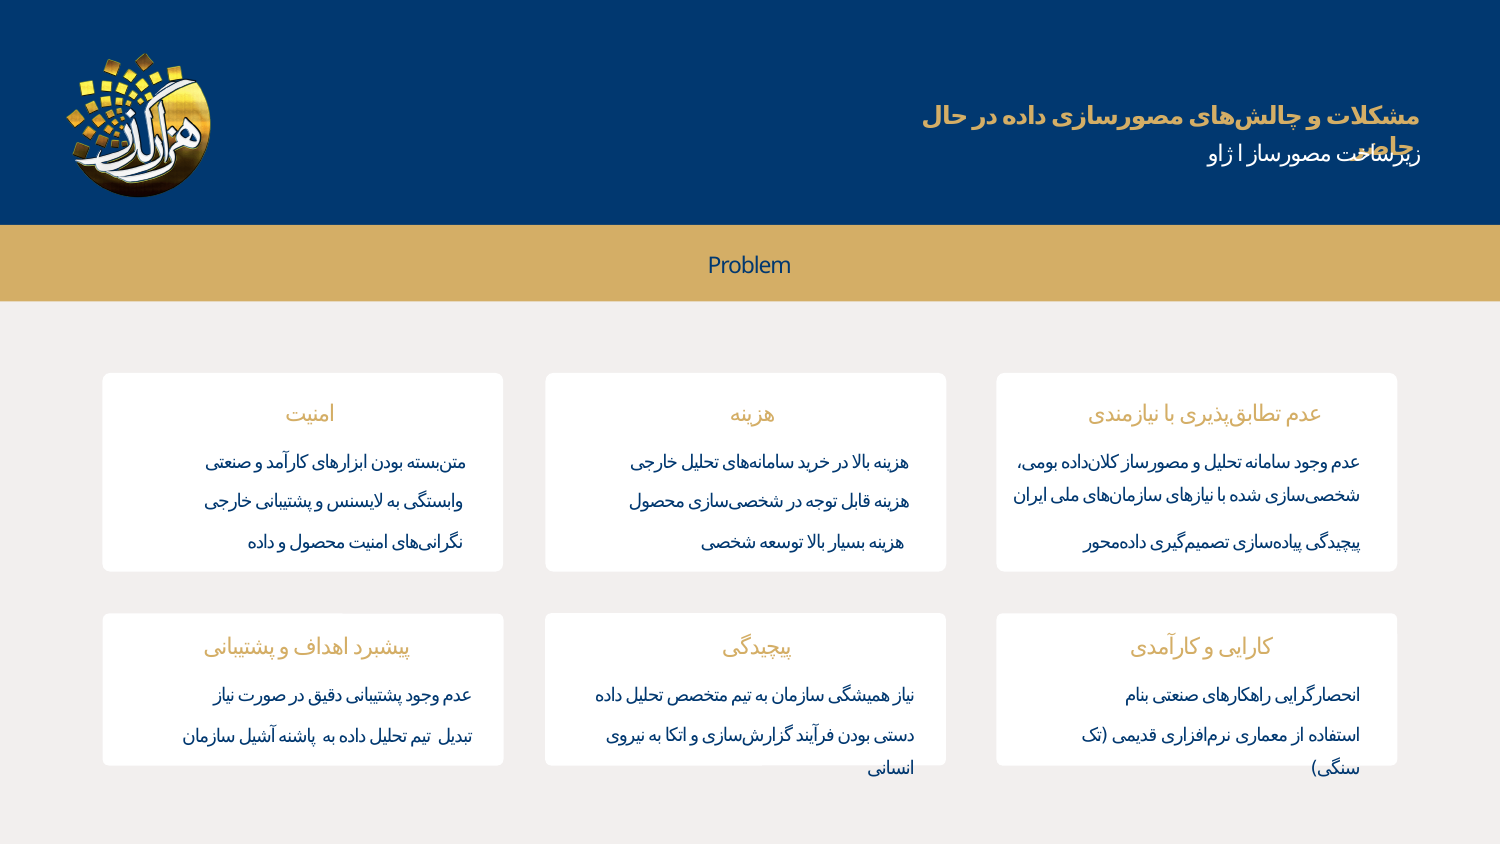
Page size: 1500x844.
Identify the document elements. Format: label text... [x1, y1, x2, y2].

text_box Problem [0, 224, 1500, 302]
text_box پیچیدگی پیاده‌سازی تصمیم‌گیری داده‌محور [1008, 519, 1361, 552]
text_box پیچیدگی [699, 631, 792, 659]
text_box نگرانی‌های امنیت محصول و داده [135, 519, 464, 553]
picture [65, 51, 211, 198]
text_box مشکلات و چالش‌های مصورسازی داده در حال حاضر [882, 97, 1422, 130]
text_box هزینه بسیار بالا توسعه شخصی [581, 519, 910, 553]
text_box عدم وجود سامانه تحلیل و مصورساز کلان‌داده بومی، شخصی‌سازی شده با نیازهای سازمان‌های ملی ایران [1008, 439, 1361, 505]
text_box انحصارگرایی راهکارهای صنعتی بنام [1095, 672, 1361, 706]
text_box [996, 372, 1398, 572]
text_box [102, 372, 504, 572]
text_box تبدیل تیم تحلیل داده به پاشنه آشیل سازمان [126, 712, 473, 746]
text_box نیاز همیشگی سازمان به تیم متخصص تحلیل داده [569, 672, 915, 706]
text_box امنیت [263, 398, 336, 427]
text_box استفاده از معماری نرم‌افزاری قدیمی (تک سنگی) [1032, 712, 1361, 746]
text_box دستی بودن فرآیند گزارش‌سازی و اتکا به نیروی انسانی [569, 712, 915, 746]
text_box هزینه بالا در خرید سامانه‌های تحلیل خارجی [581, 439, 910, 472]
text_box [102, 613, 504, 766]
text_box عدم تطابق‌پذیری با نیازمندی [1070, 398, 1323, 427]
text_box عدم وجود پشتیبانی دقیق در صورت نیاز [126, 672, 473, 705]
text_box متن‌بسته بودن ابزارهای کارآمد و صنعتی [138, 439, 467, 472]
text_box کارایی و کارآمدی [1120, 631, 1274, 659]
text_box وابستگی به لایسنس و پشتیبانی خارجی [135, 478, 464, 512]
text_box پیشبرد اهداف و پشتیبانی [195, 632, 411, 660]
text_box [0, 0, 1500, 224]
text_box هزینه [716, 398, 776, 427]
text_box هزینه قابل توجه در شخصی‌سازی محصول [581, 478, 910, 512]
text_box [545, 613, 946, 766]
text_box [996, 613, 1398, 766]
text_box زیرساخت مصورساز ا ژاو [1179, 138, 1422, 166]
text_box [545, 372, 947, 572]
